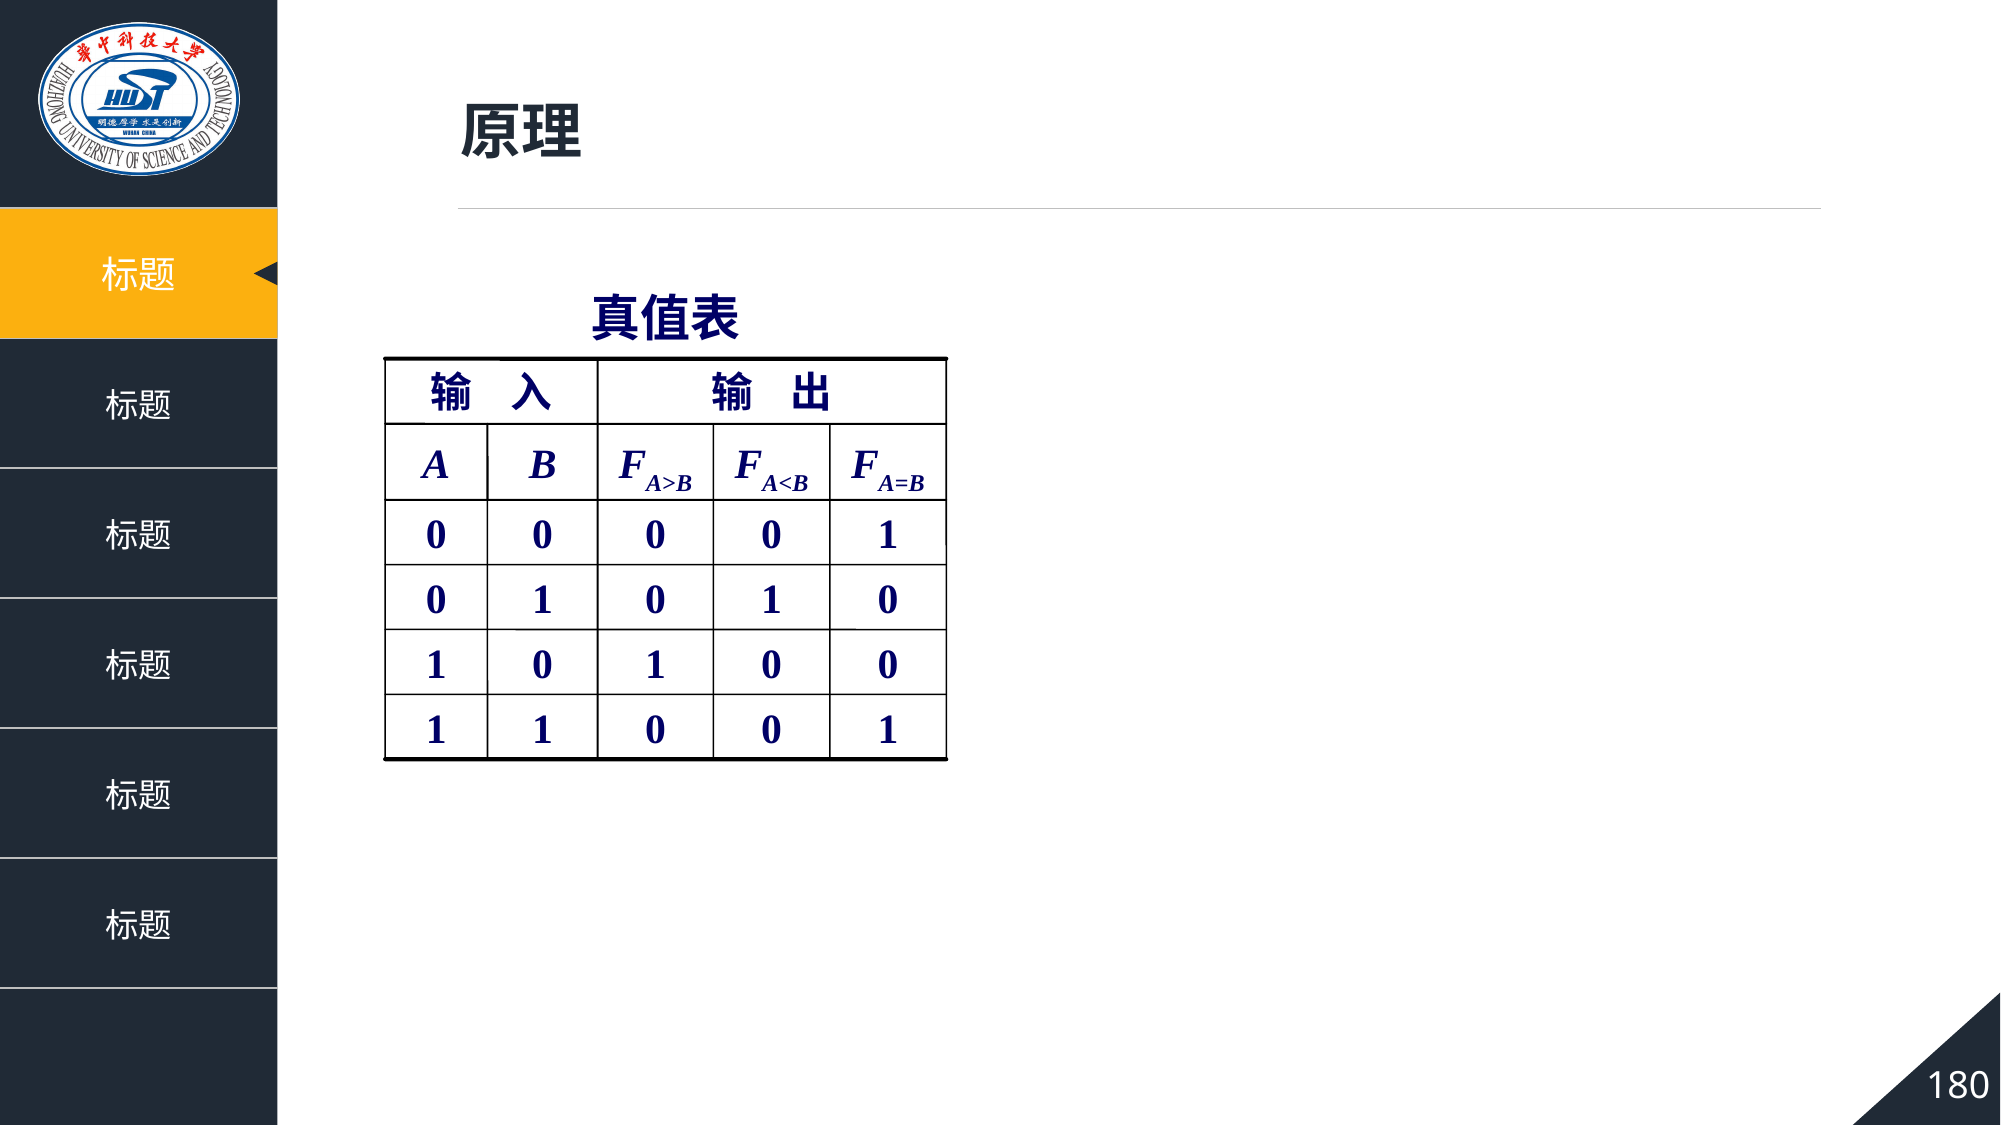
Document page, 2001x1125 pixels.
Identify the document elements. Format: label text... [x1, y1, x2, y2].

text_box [385, 278, 947, 760]
picture [38, 22, 240, 176]
text_box 原理 [445, 84, 598, 173]
